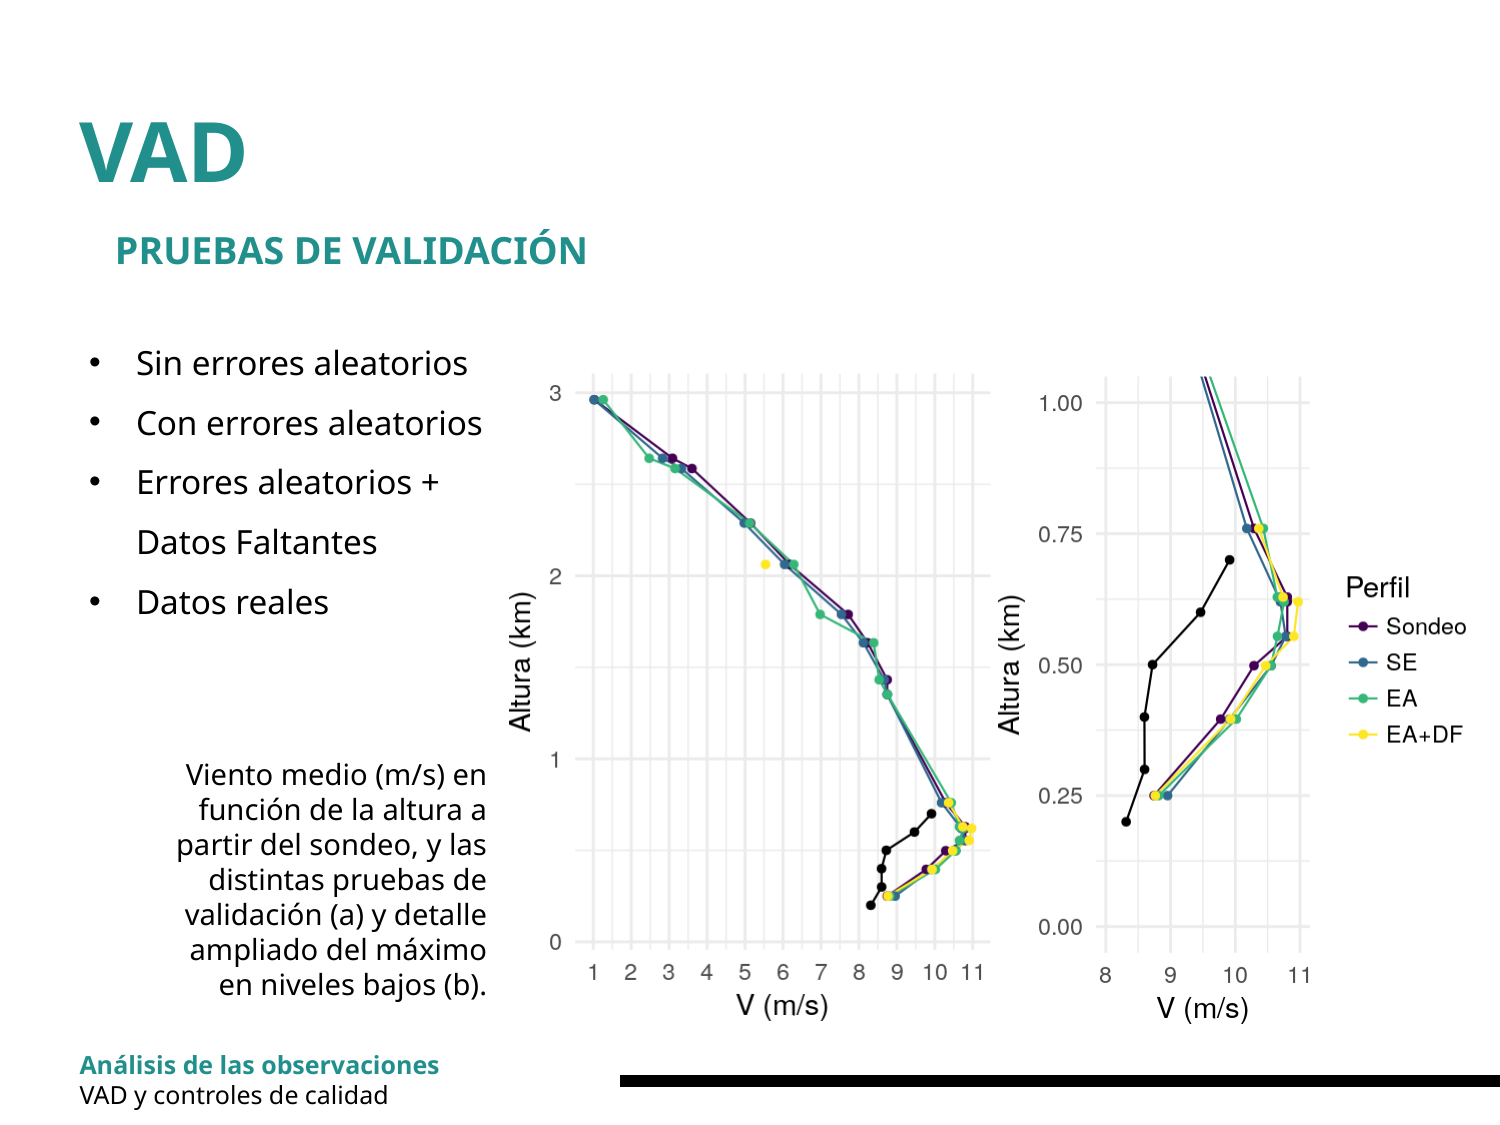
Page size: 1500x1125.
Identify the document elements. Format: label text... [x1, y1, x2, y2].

text_box VAD [64, 92, 1093, 207]
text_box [135, 373, 1467, 1024]
text_box Sin errores aleatorios Con errores aleatorios Errores aleatorios + Datos Faltantes Datos reales [74, 314, 550, 629]
text_box PRUEBAS DE VALIDACIÓN [100, 219, 1400, 280]
text_box Análisis de las observaciones VAD y controles de calidad [64, 1041, 585, 1117]
